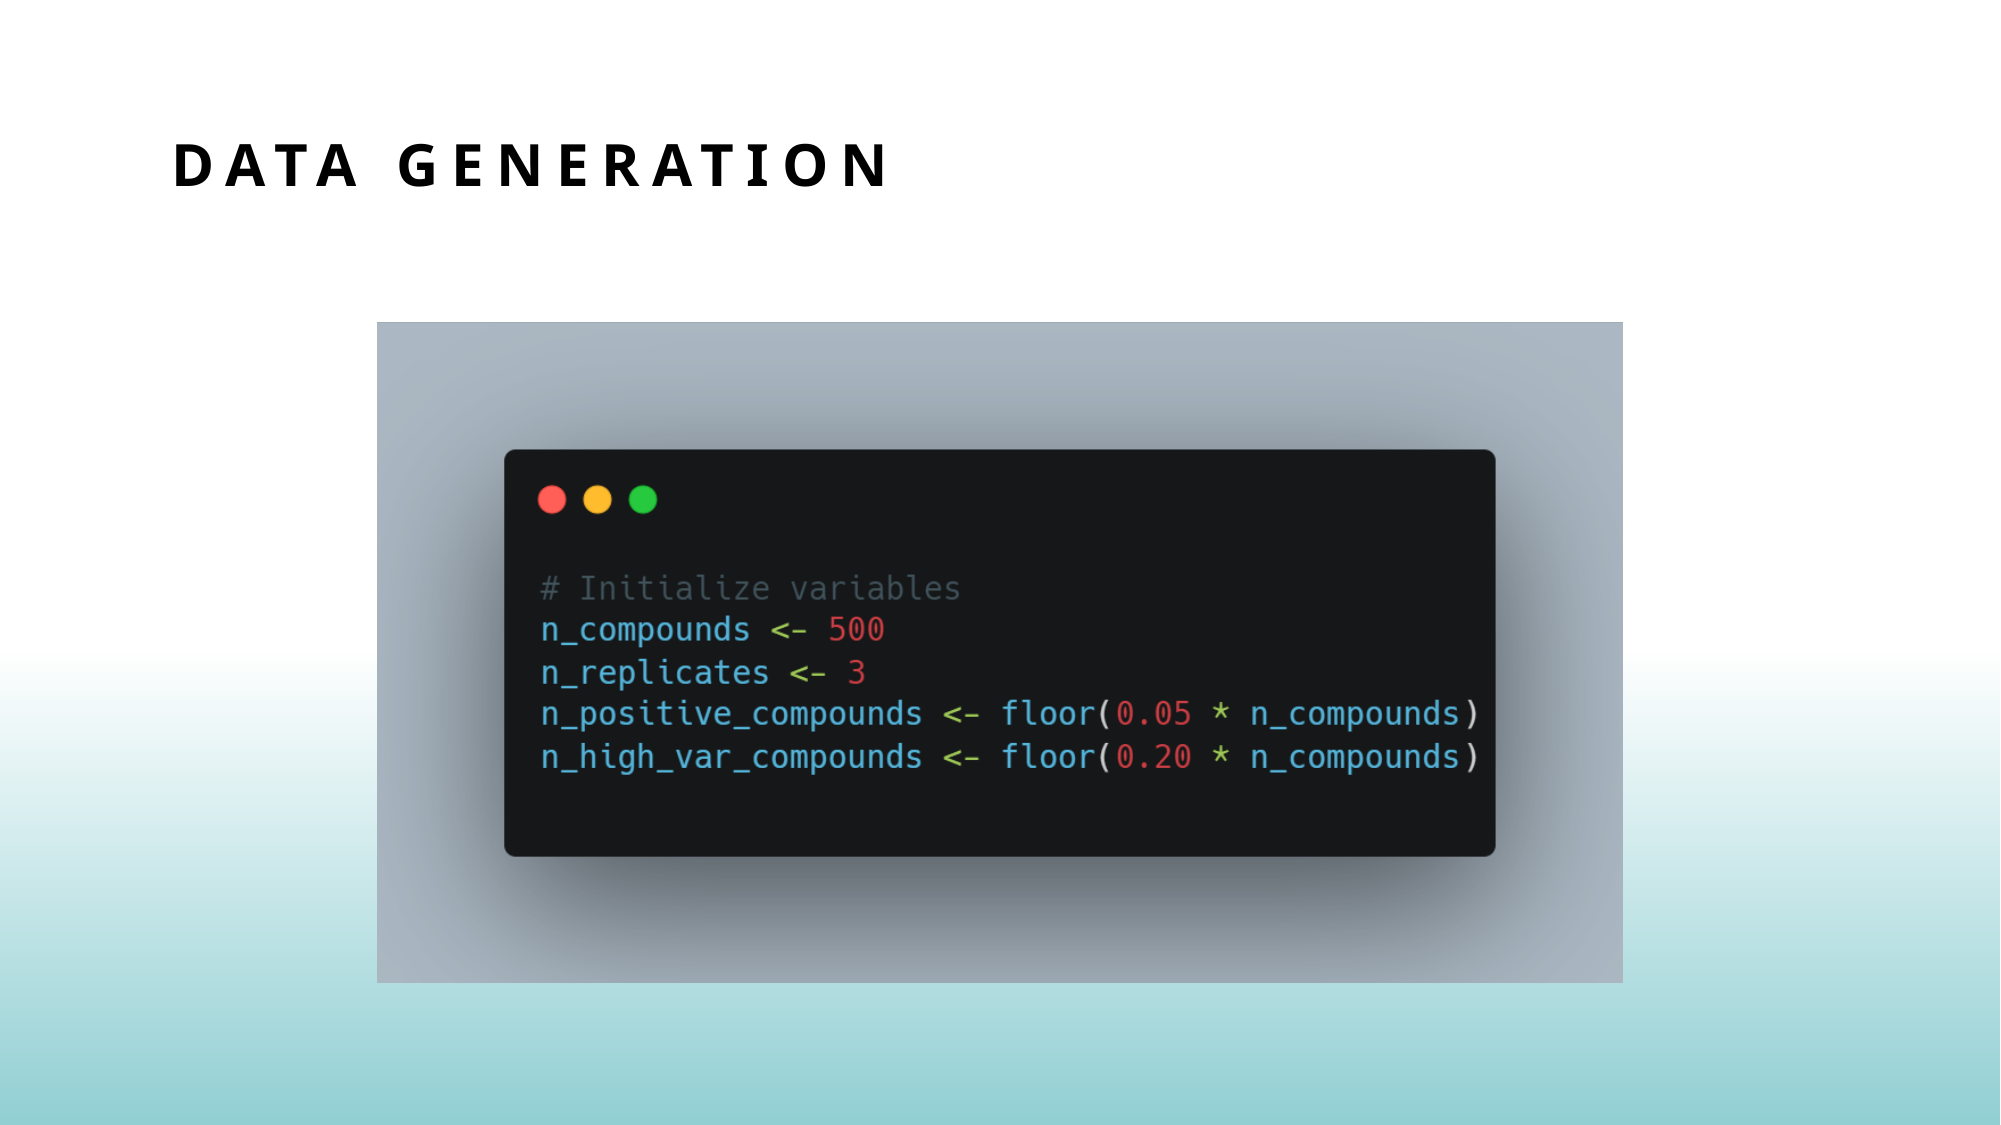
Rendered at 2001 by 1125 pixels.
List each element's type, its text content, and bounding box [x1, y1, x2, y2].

title Data Generation [156, 17, 1844, 206]
picture [377, 321, 1623, 983]
